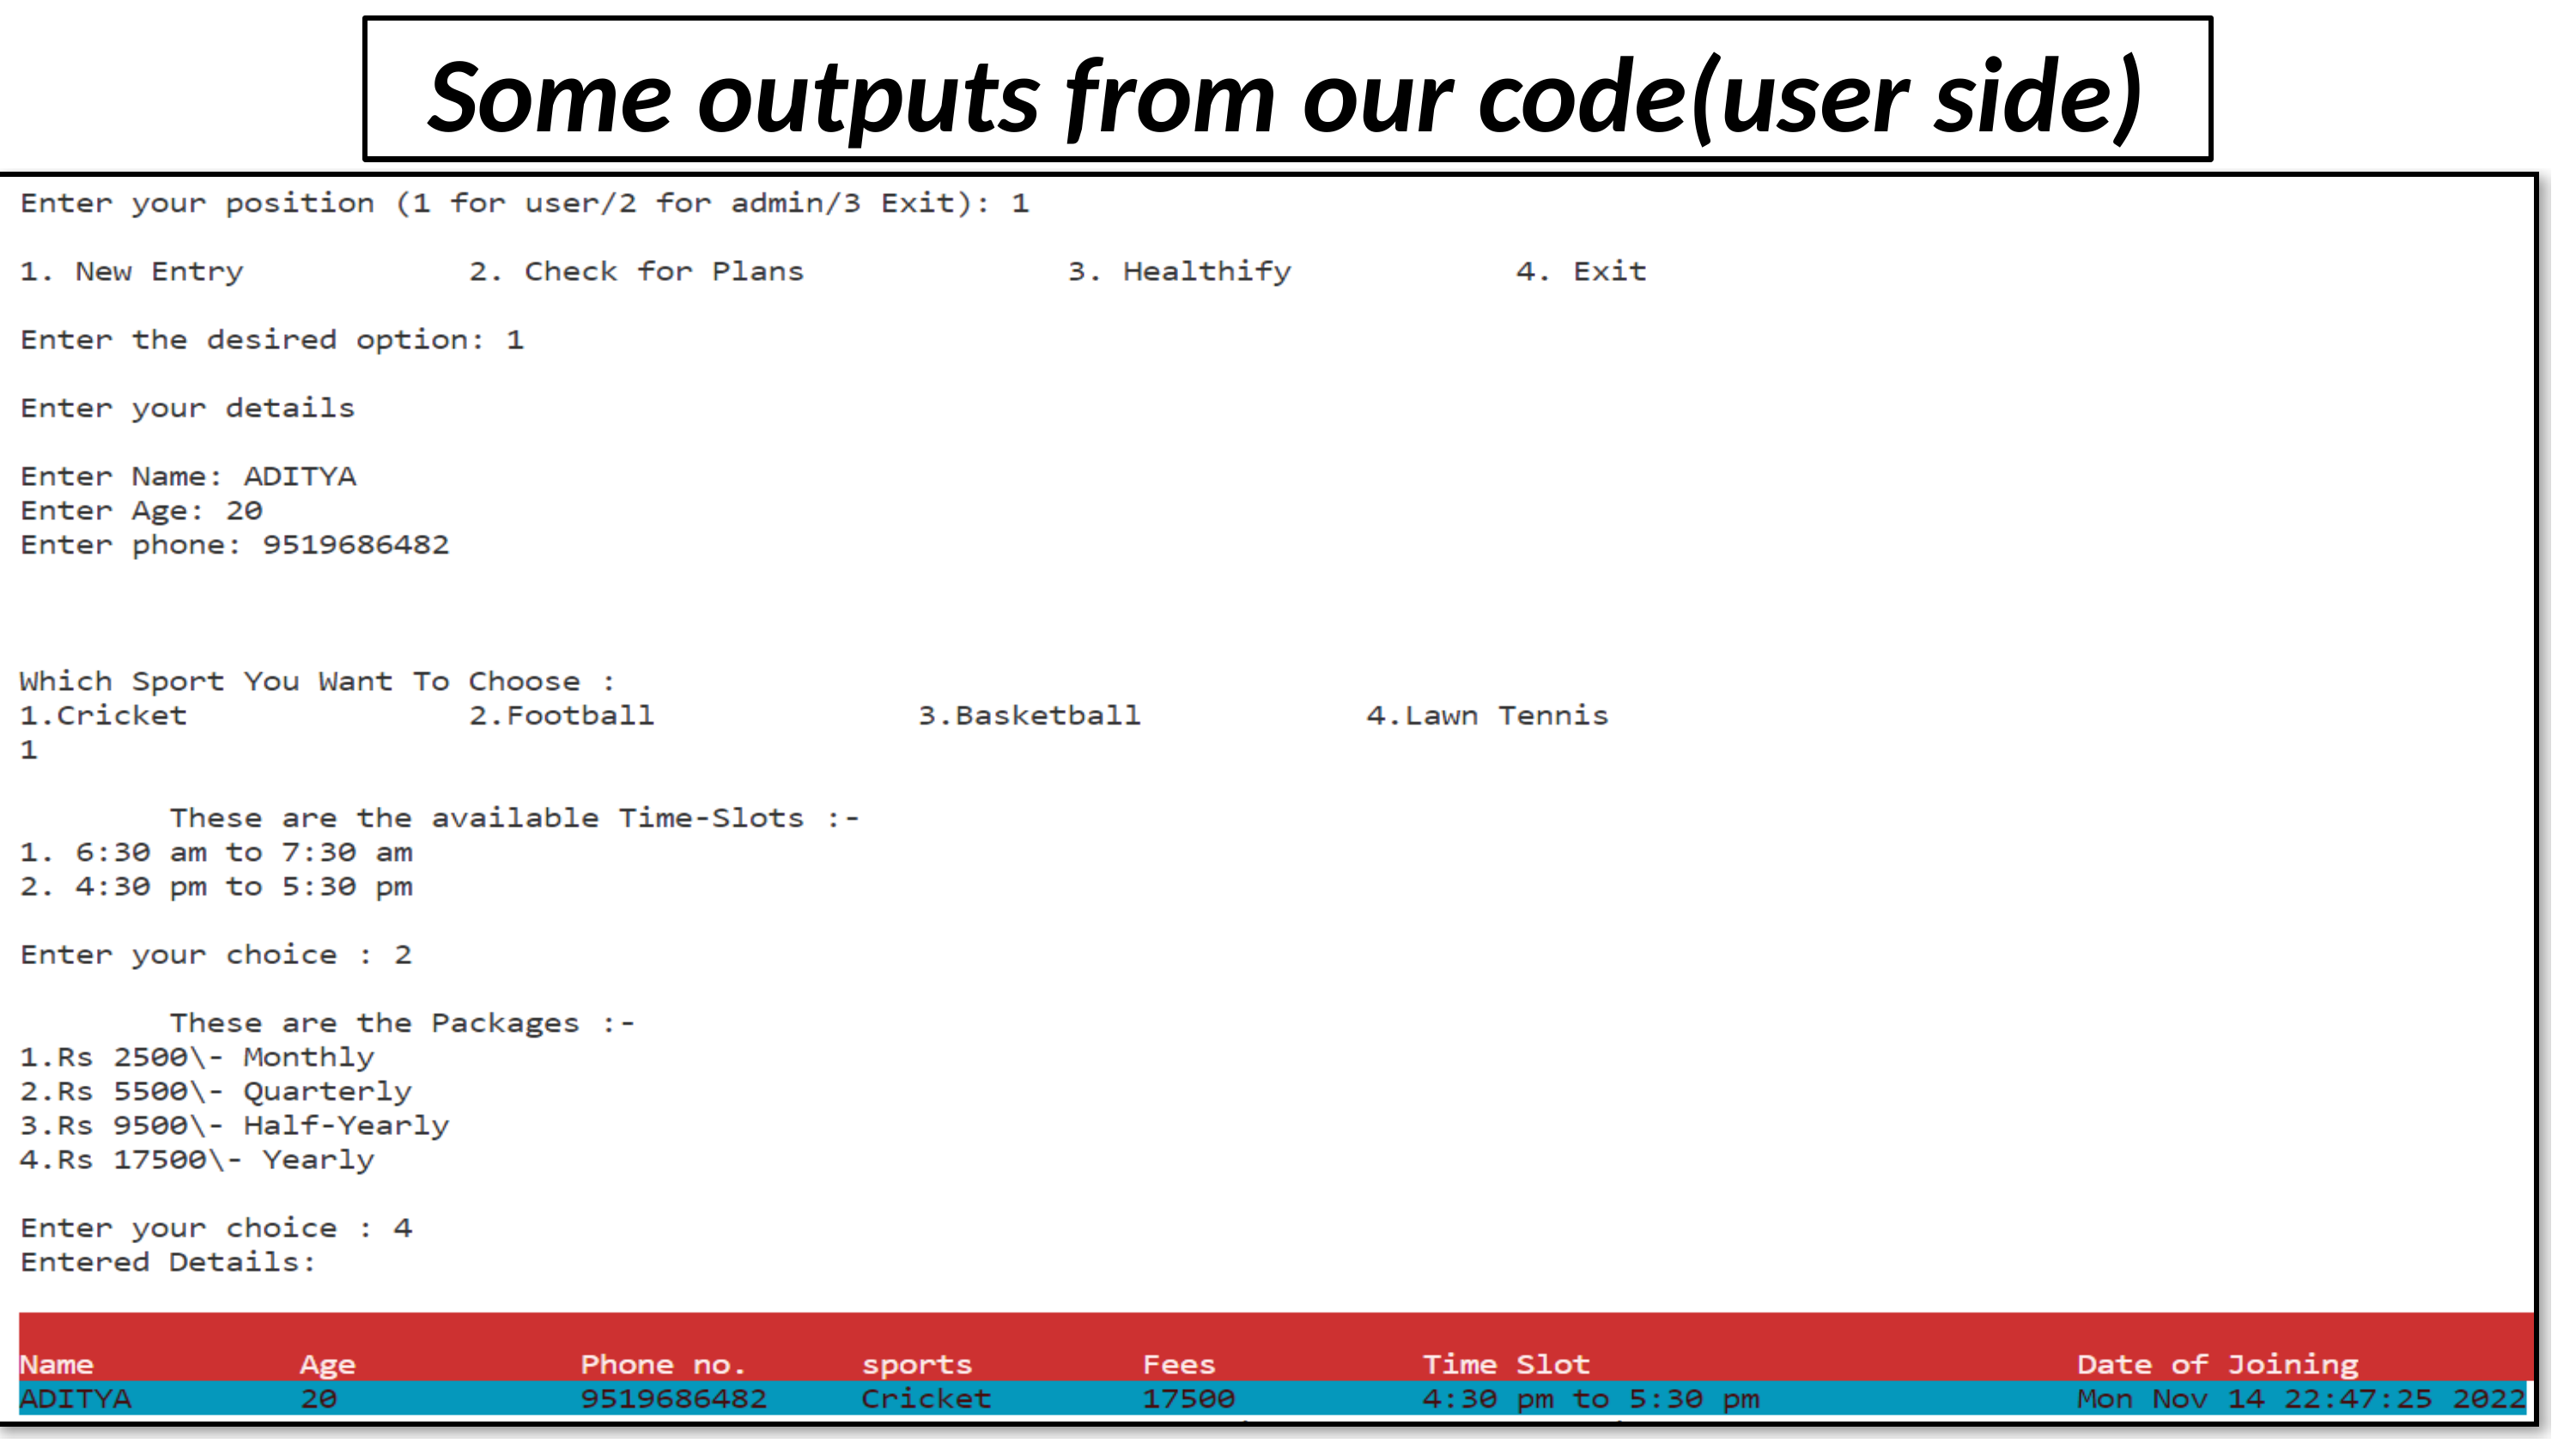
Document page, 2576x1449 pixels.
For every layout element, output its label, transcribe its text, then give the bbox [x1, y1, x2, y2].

picture [0, 177, 2535, 1422]
text_box Some outputs from our code(user side) [363, 16, 2213, 161]
